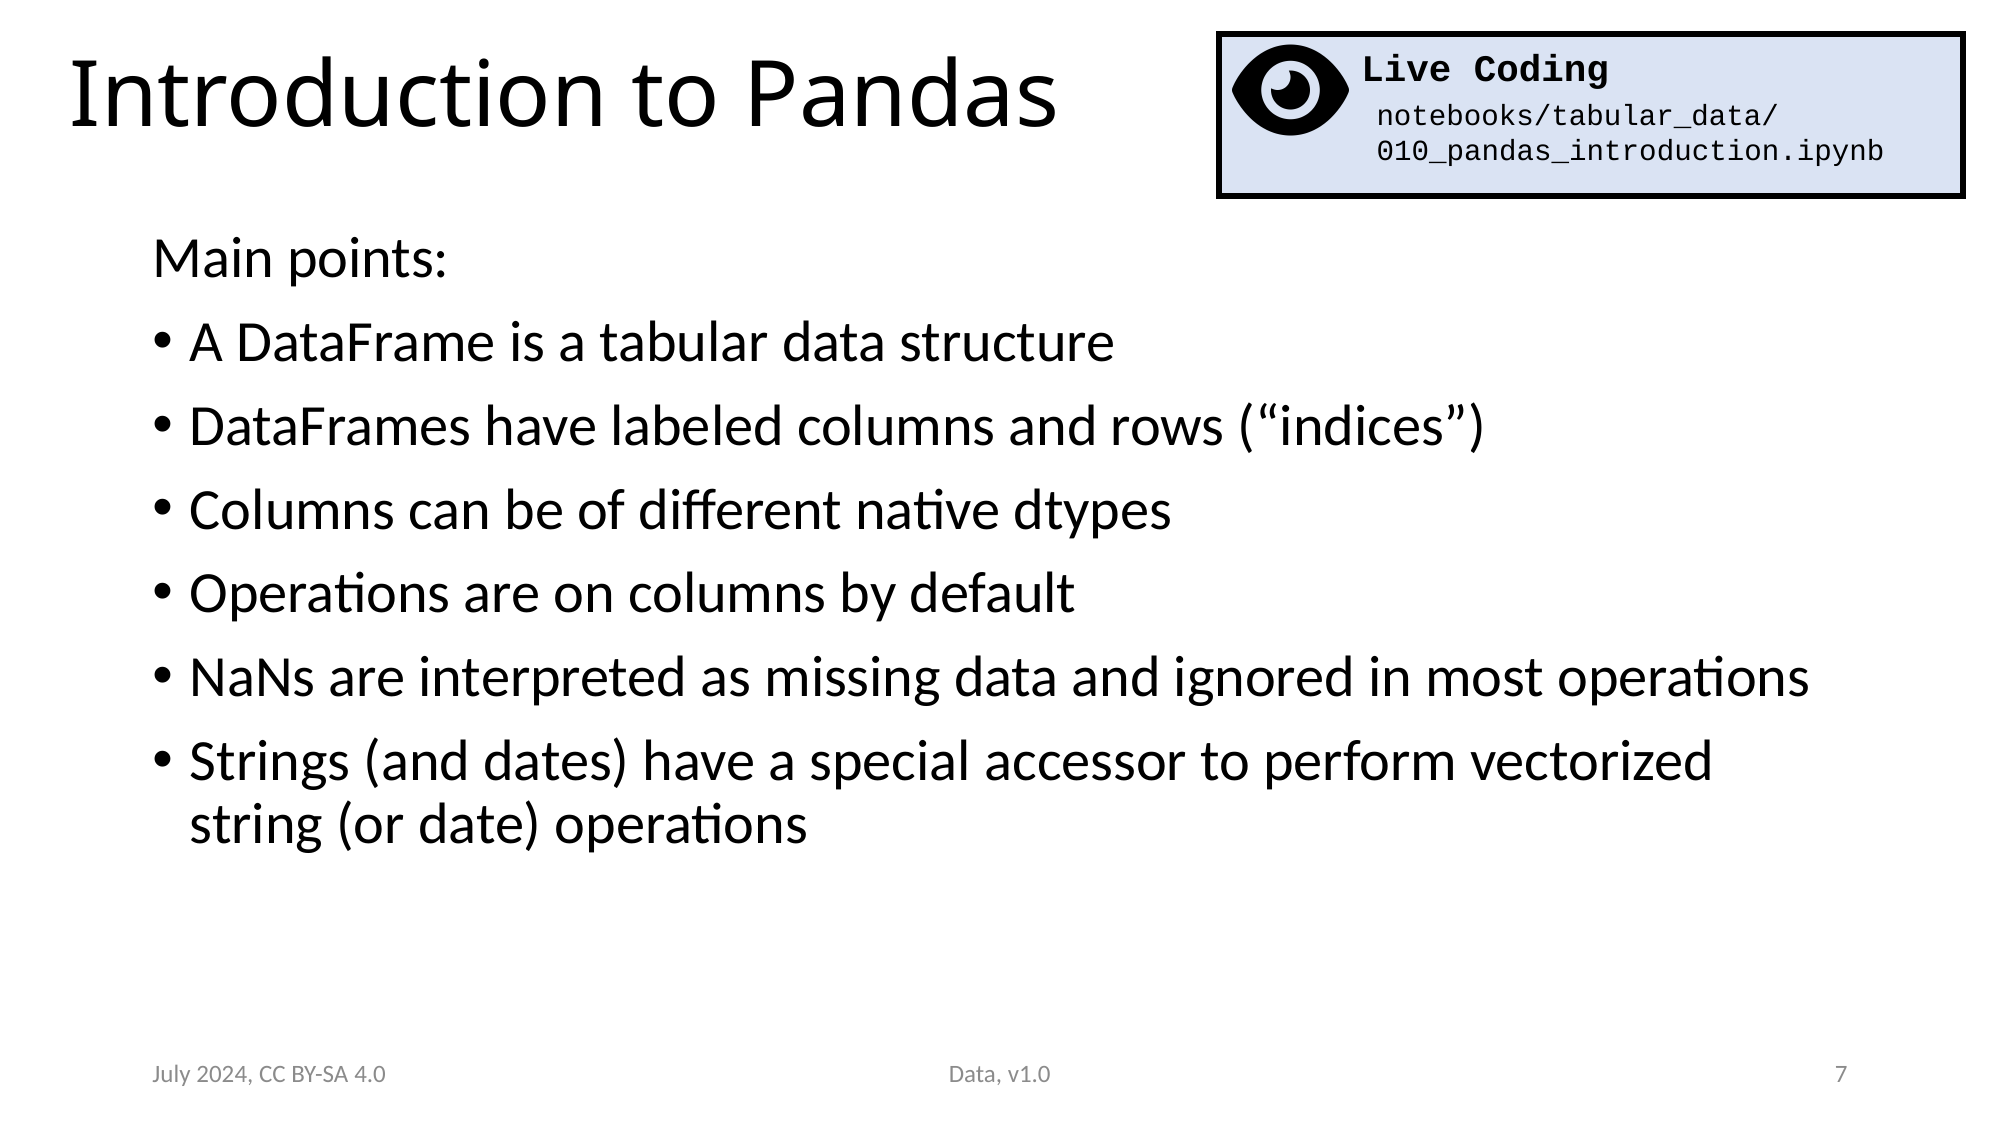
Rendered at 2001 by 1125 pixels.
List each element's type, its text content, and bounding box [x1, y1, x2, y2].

text_box notebooks/tabular_data/ 010_pandas_introduction.ipynb [1361, 88, 1934, 174]
title Introduction to Pandas [55, 23, 1934, 172]
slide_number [137, 1042, 588, 1103]
list Main points: A DataFrame is a tabular data structure DataFrames have labeled columns and rows (“indices”) Columns can be of different native dtypes Operations are on columns by default NaNs are interpreted as missing data and ignored in most operations Strings (and dates) have a special accessor to perform vectorized string (or date) operations [137, 219, 1863, 1014]
text_box Live Coding [1339, 36, 1632, 97]
picture [1232, 38, 1349, 142]
footer Data, v1.0 [662, 1042, 1338, 1103]
text_box [1218, 33, 1964, 197]
slide_number 7 [1412, 1042, 1863, 1103]
